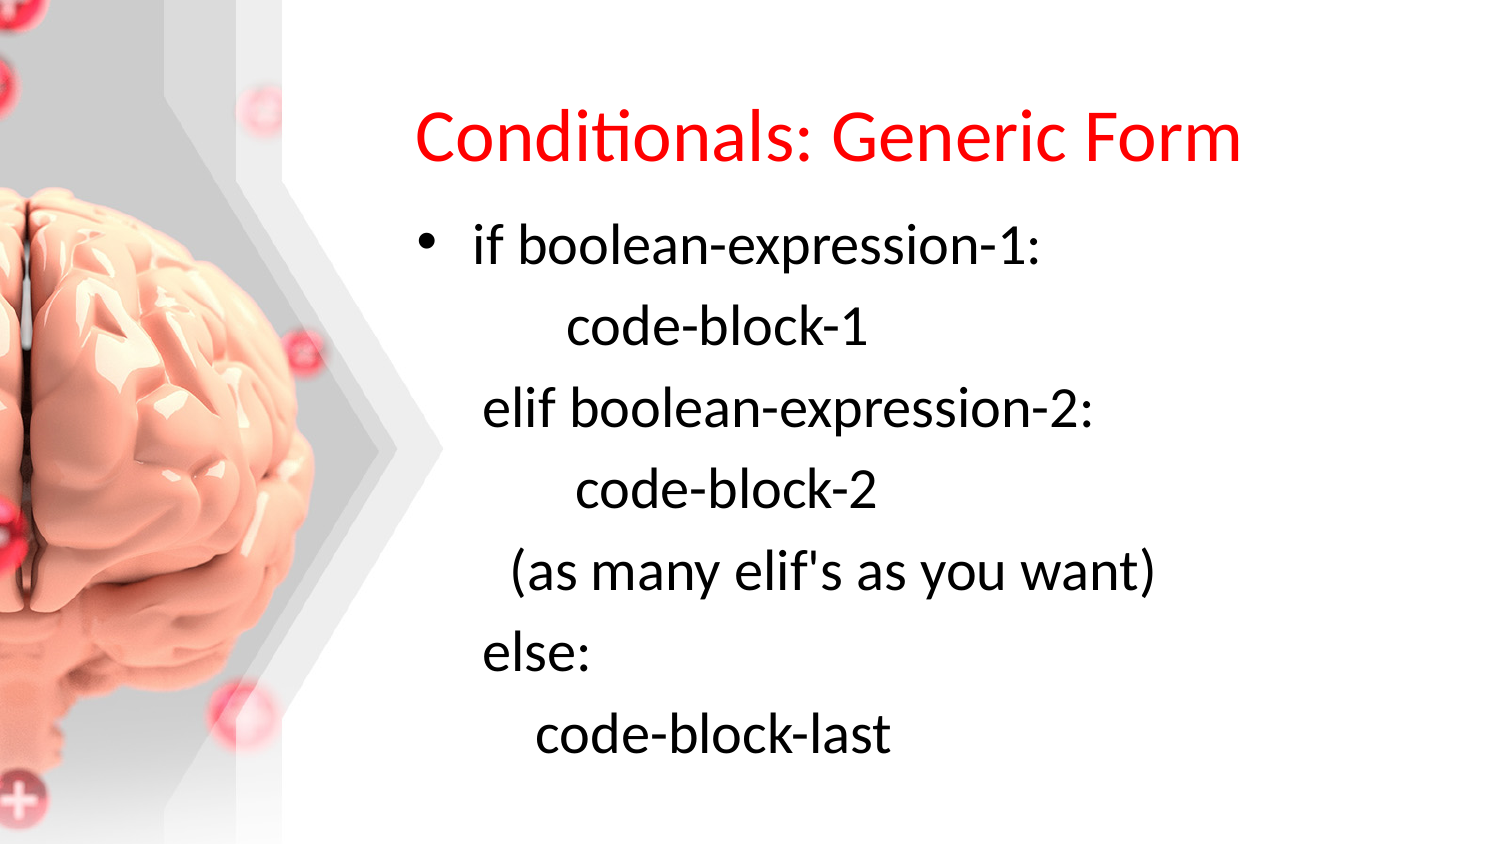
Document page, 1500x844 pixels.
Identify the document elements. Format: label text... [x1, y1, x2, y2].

picture [0, 0, 1500, 844]
title Conditionals: Generic Form [400, 71, 1433, 191]
list if boolean-expression-1: code-block-1 elif boolean-expression-2: code-block-2 (as many elif's as you want) else: code-block-last [401, 198, 1429, 774]
